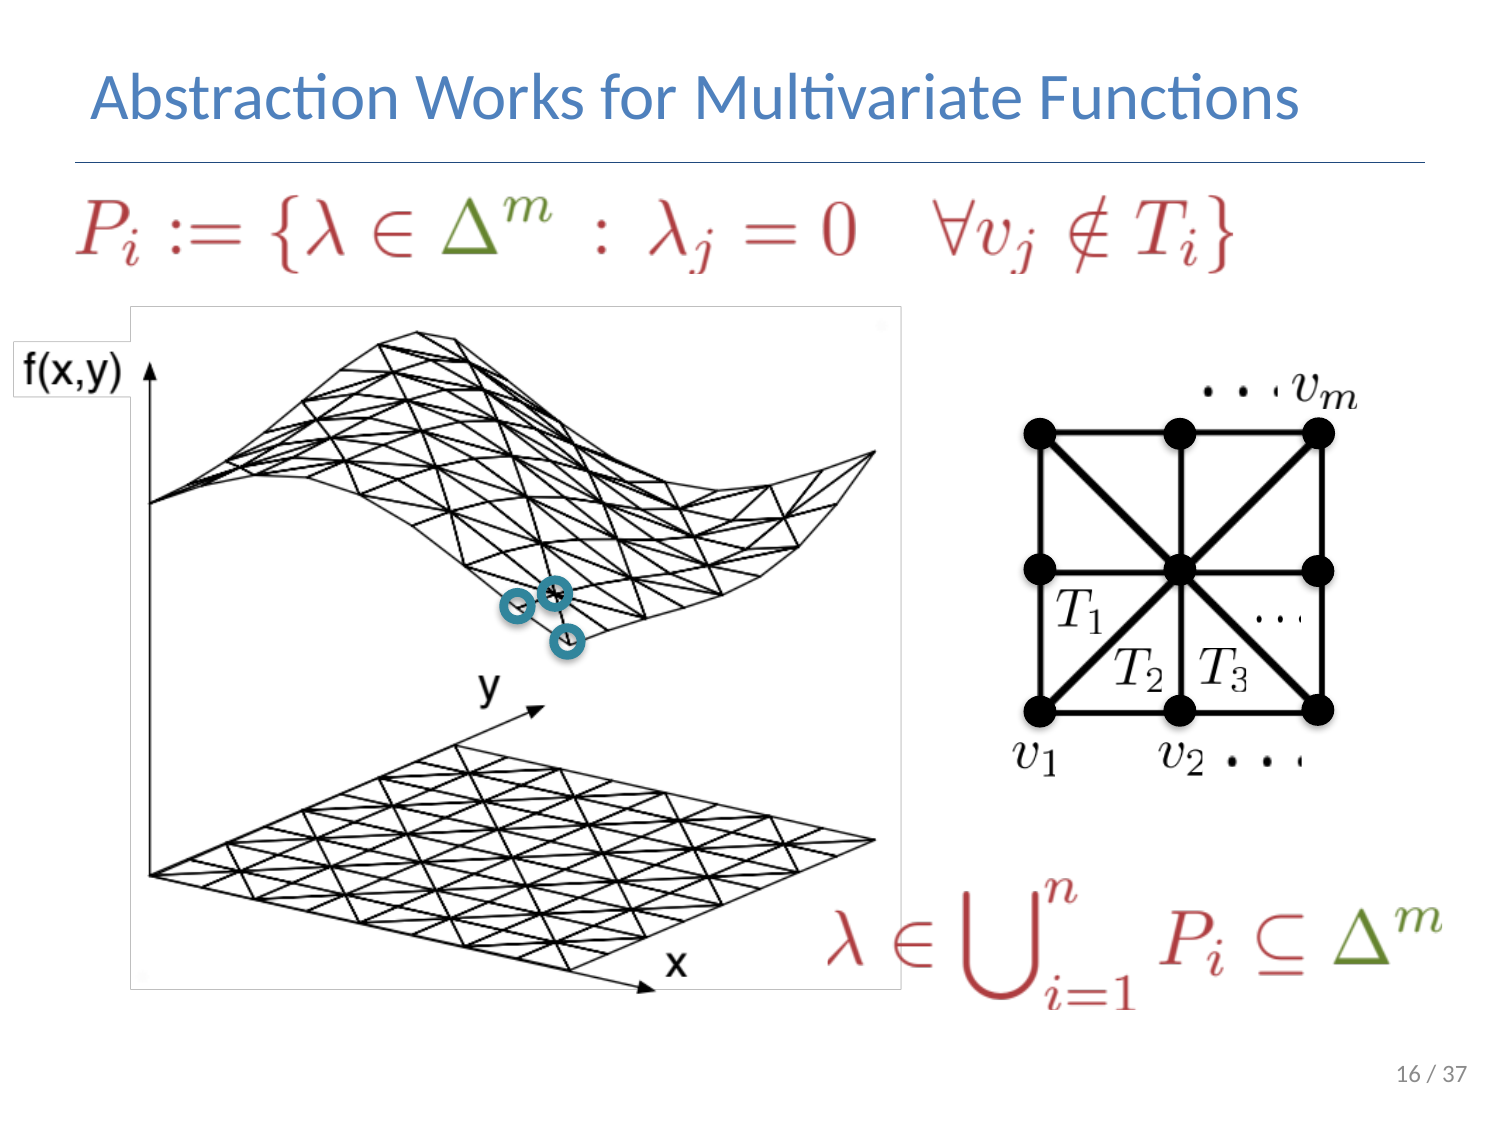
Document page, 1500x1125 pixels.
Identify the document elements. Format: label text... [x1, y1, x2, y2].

picture [10, 194, 1443, 1015]
slide_number 15 / 37 [1336, 1042, 1483, 1103]
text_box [1011, 373, 1358, 778]
title Abstraction Works for Multivariate Functions [75, 45, 1425, 141]
